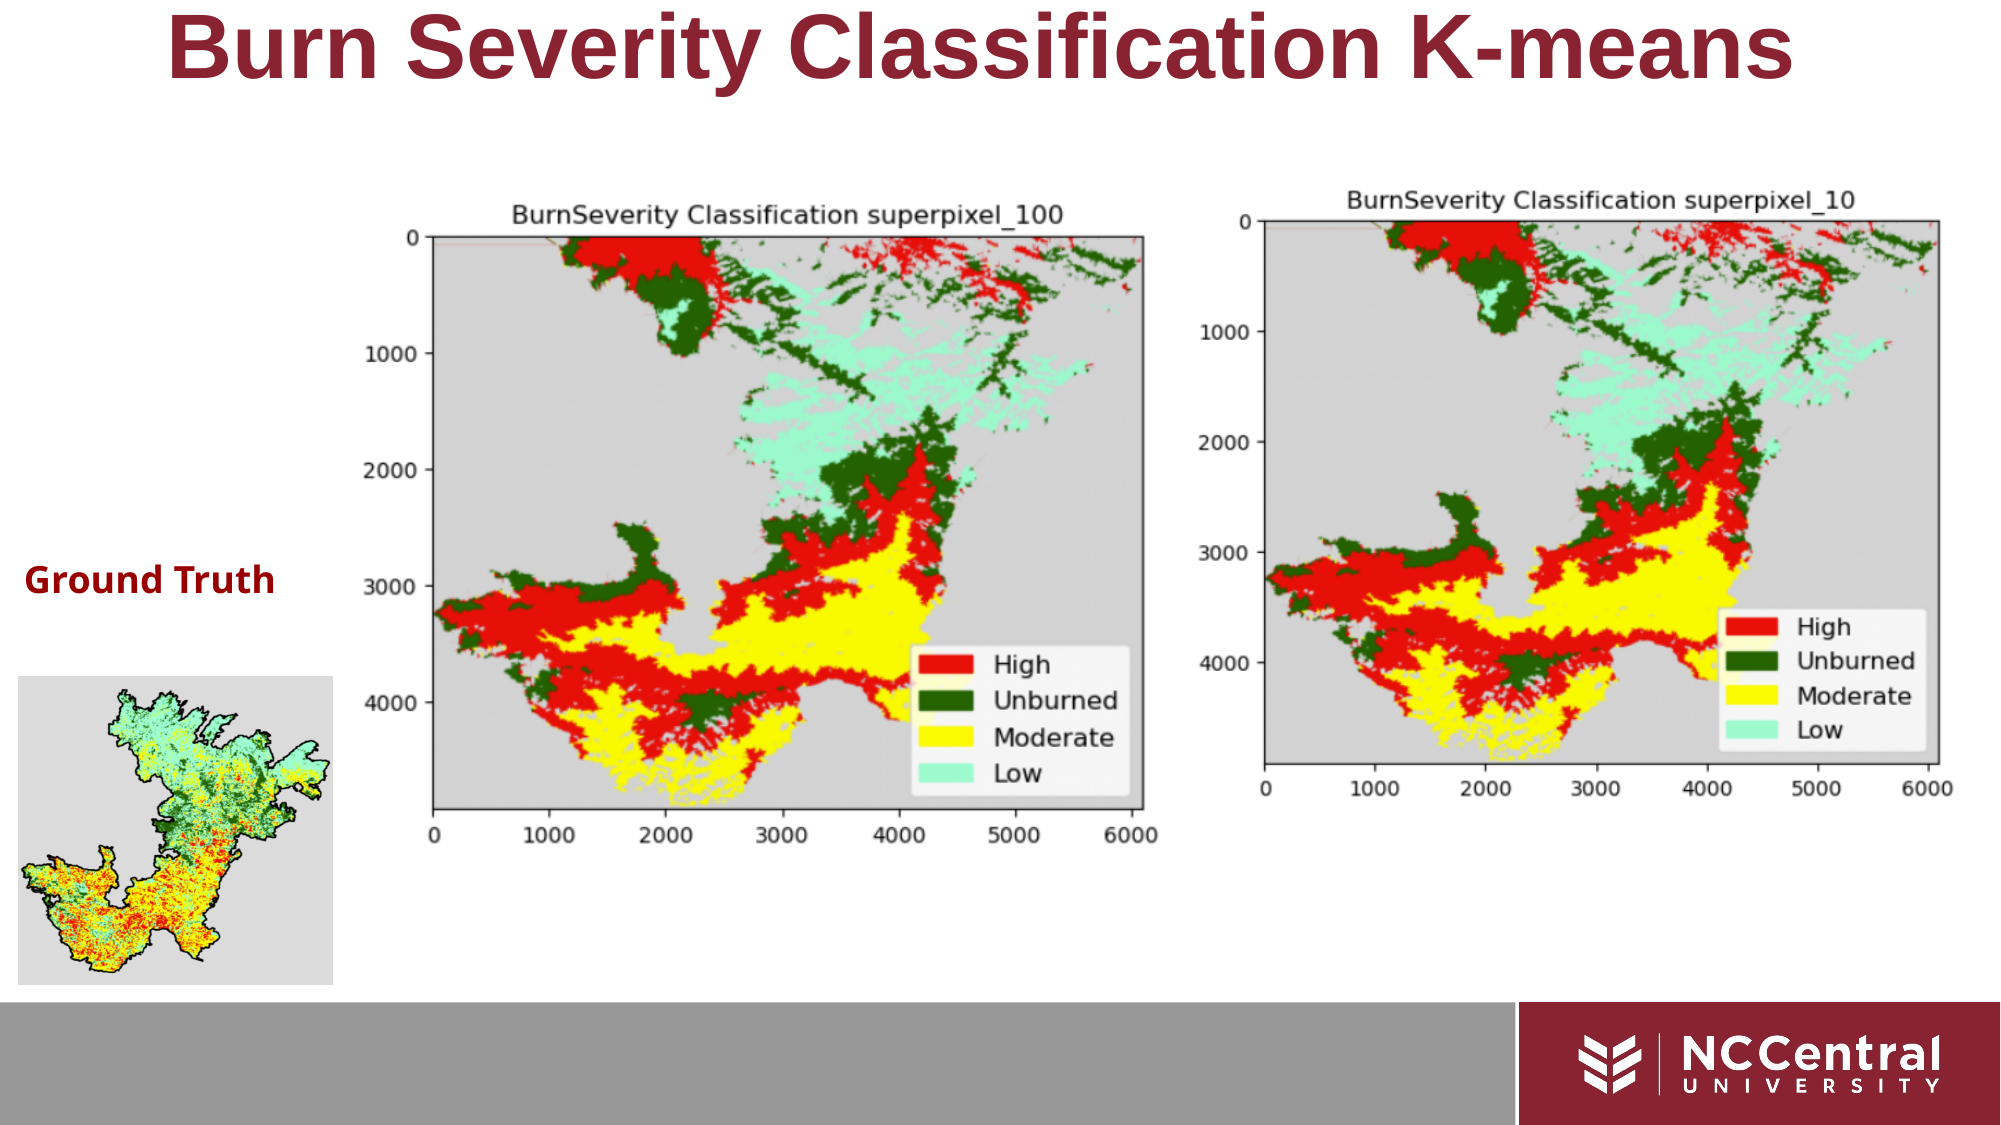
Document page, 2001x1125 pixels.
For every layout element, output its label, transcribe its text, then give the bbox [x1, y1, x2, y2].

text_box Ground Truth [8, 533, 333, 616]
title Burn Severity Classification K-means [105, 0, 1859, 121]
picture [18, 676, 334, 986]
picture [1174, 179, 1960, 808]
picture [1519, 1002, 2001, 1125]
picture [339, 198, 1169, 856]
